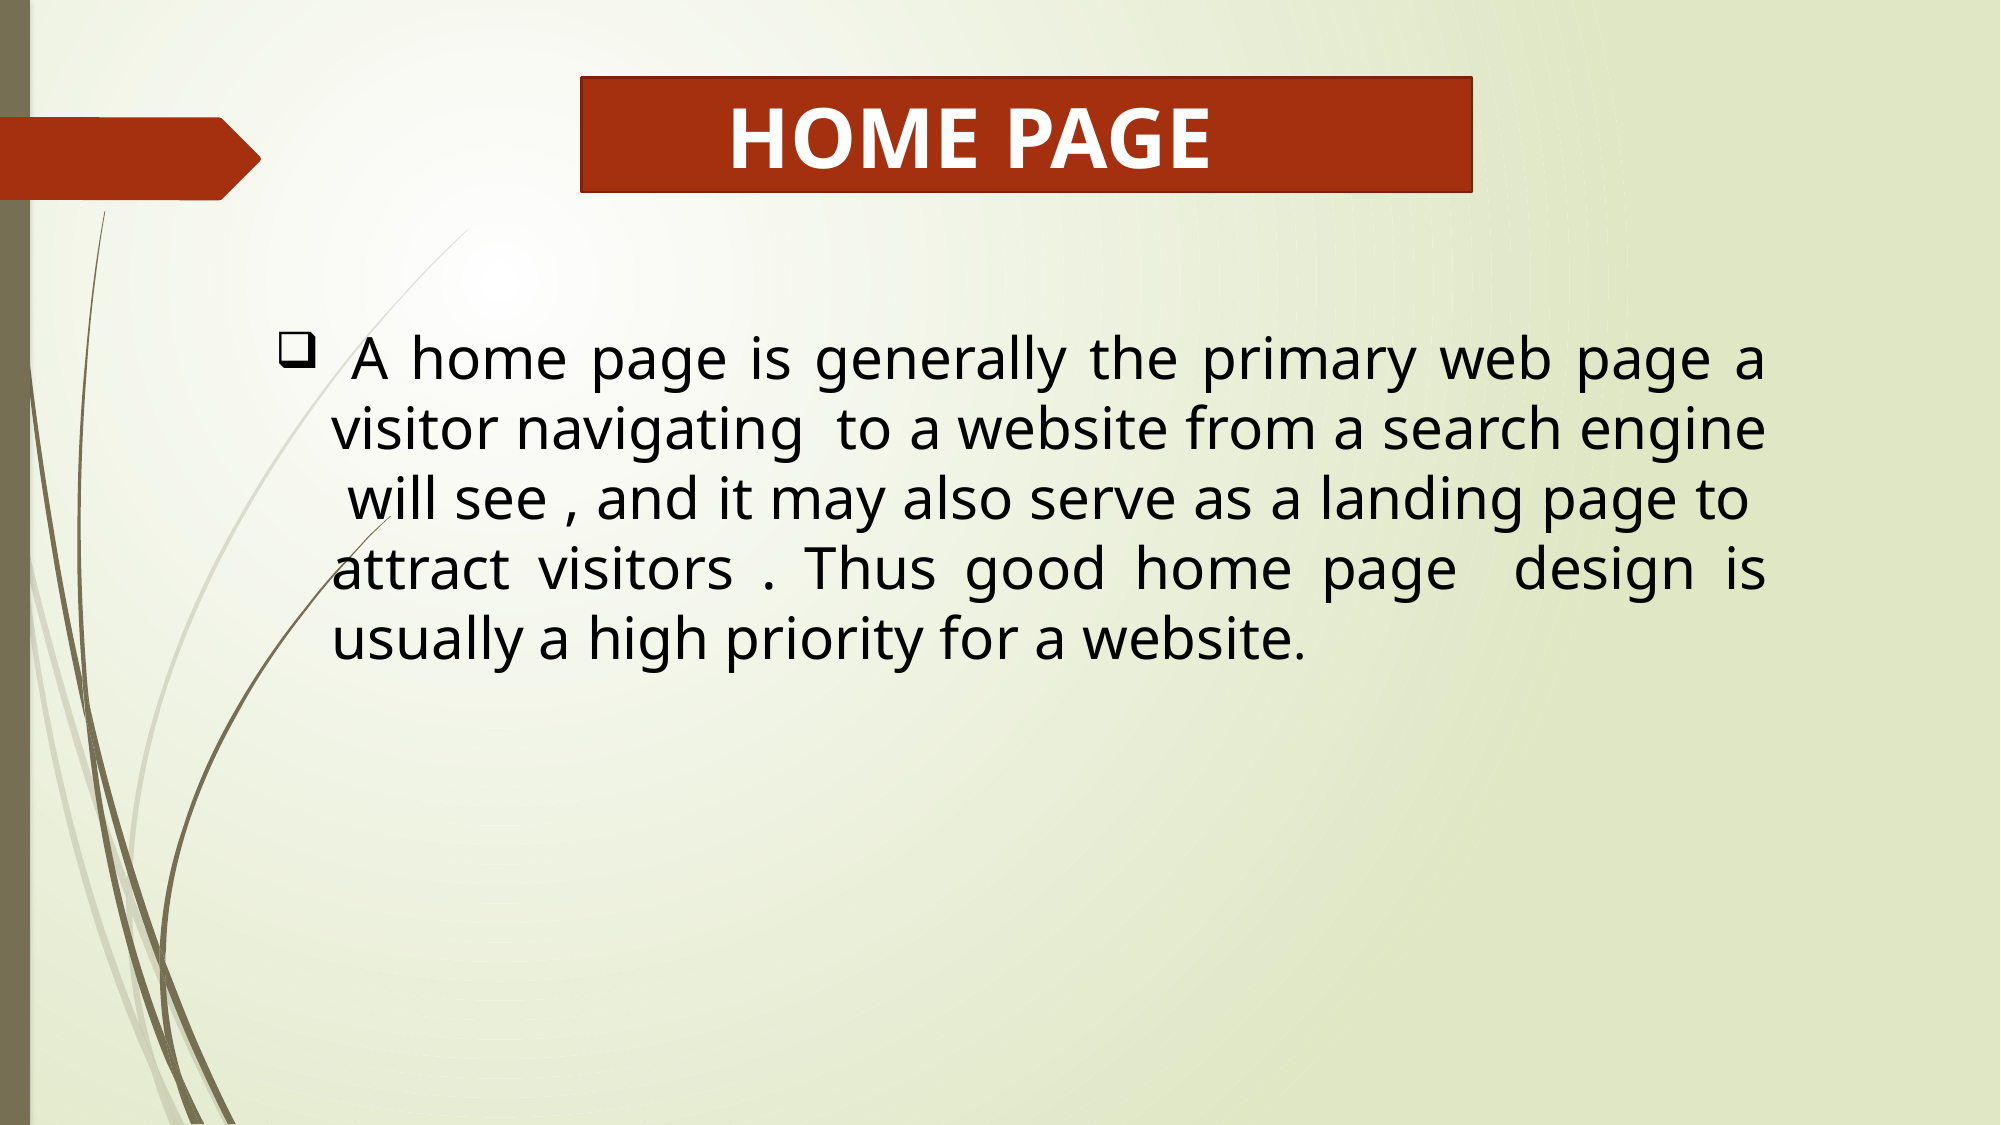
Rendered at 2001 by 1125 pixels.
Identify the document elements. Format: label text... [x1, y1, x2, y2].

text_box A home page is generally the primary web page a visitor navigating to a website from a search engine will see , and it may also serve as a landing page to attract visitors . Thus good home page design is usually a high priority for a website. [260, 314, 1783, 679]
text_box HOME PAGE [580, 76, 1473, 193]
